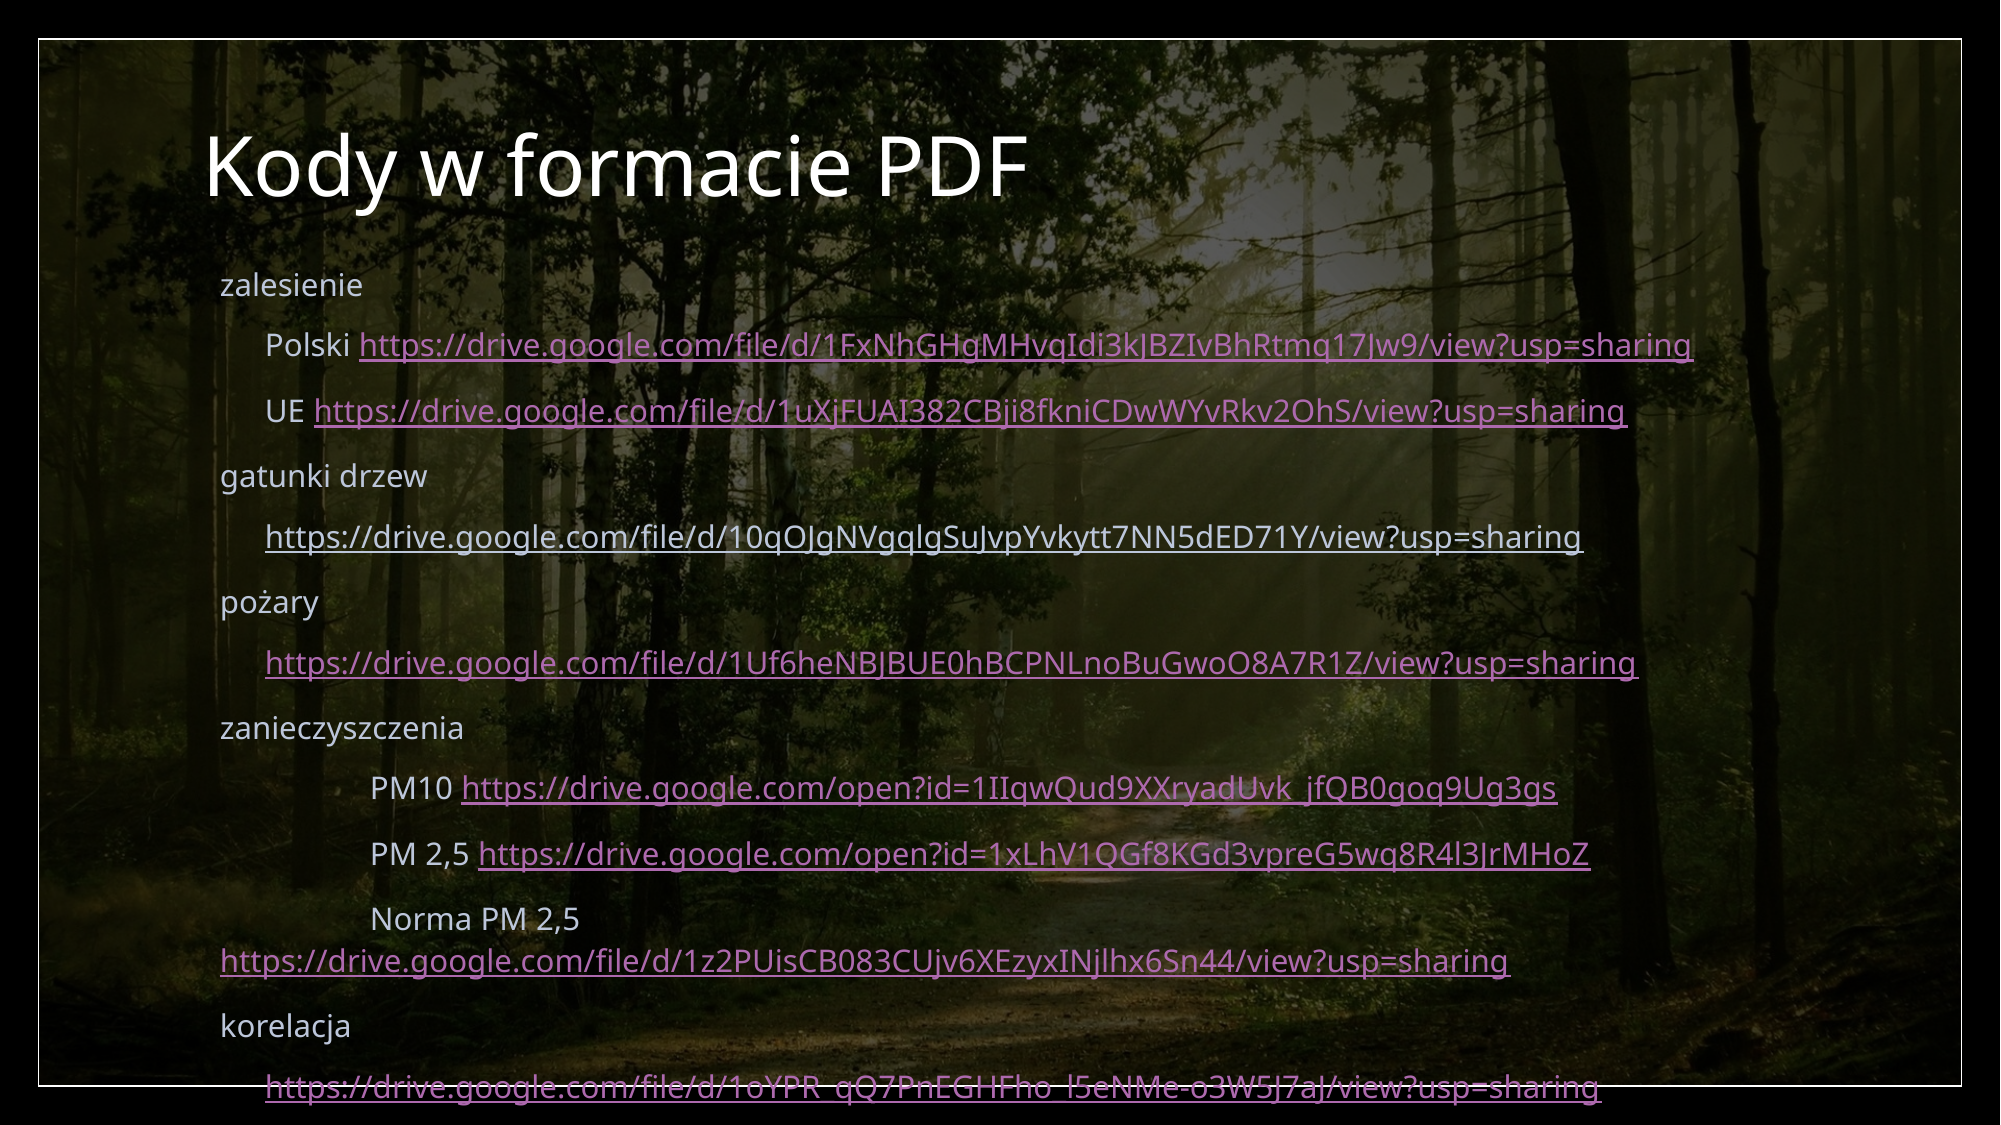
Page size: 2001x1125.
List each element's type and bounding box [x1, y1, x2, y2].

picture [38, 38, 1962, 1087]
text_box [0, 0, 2000, 1125]
